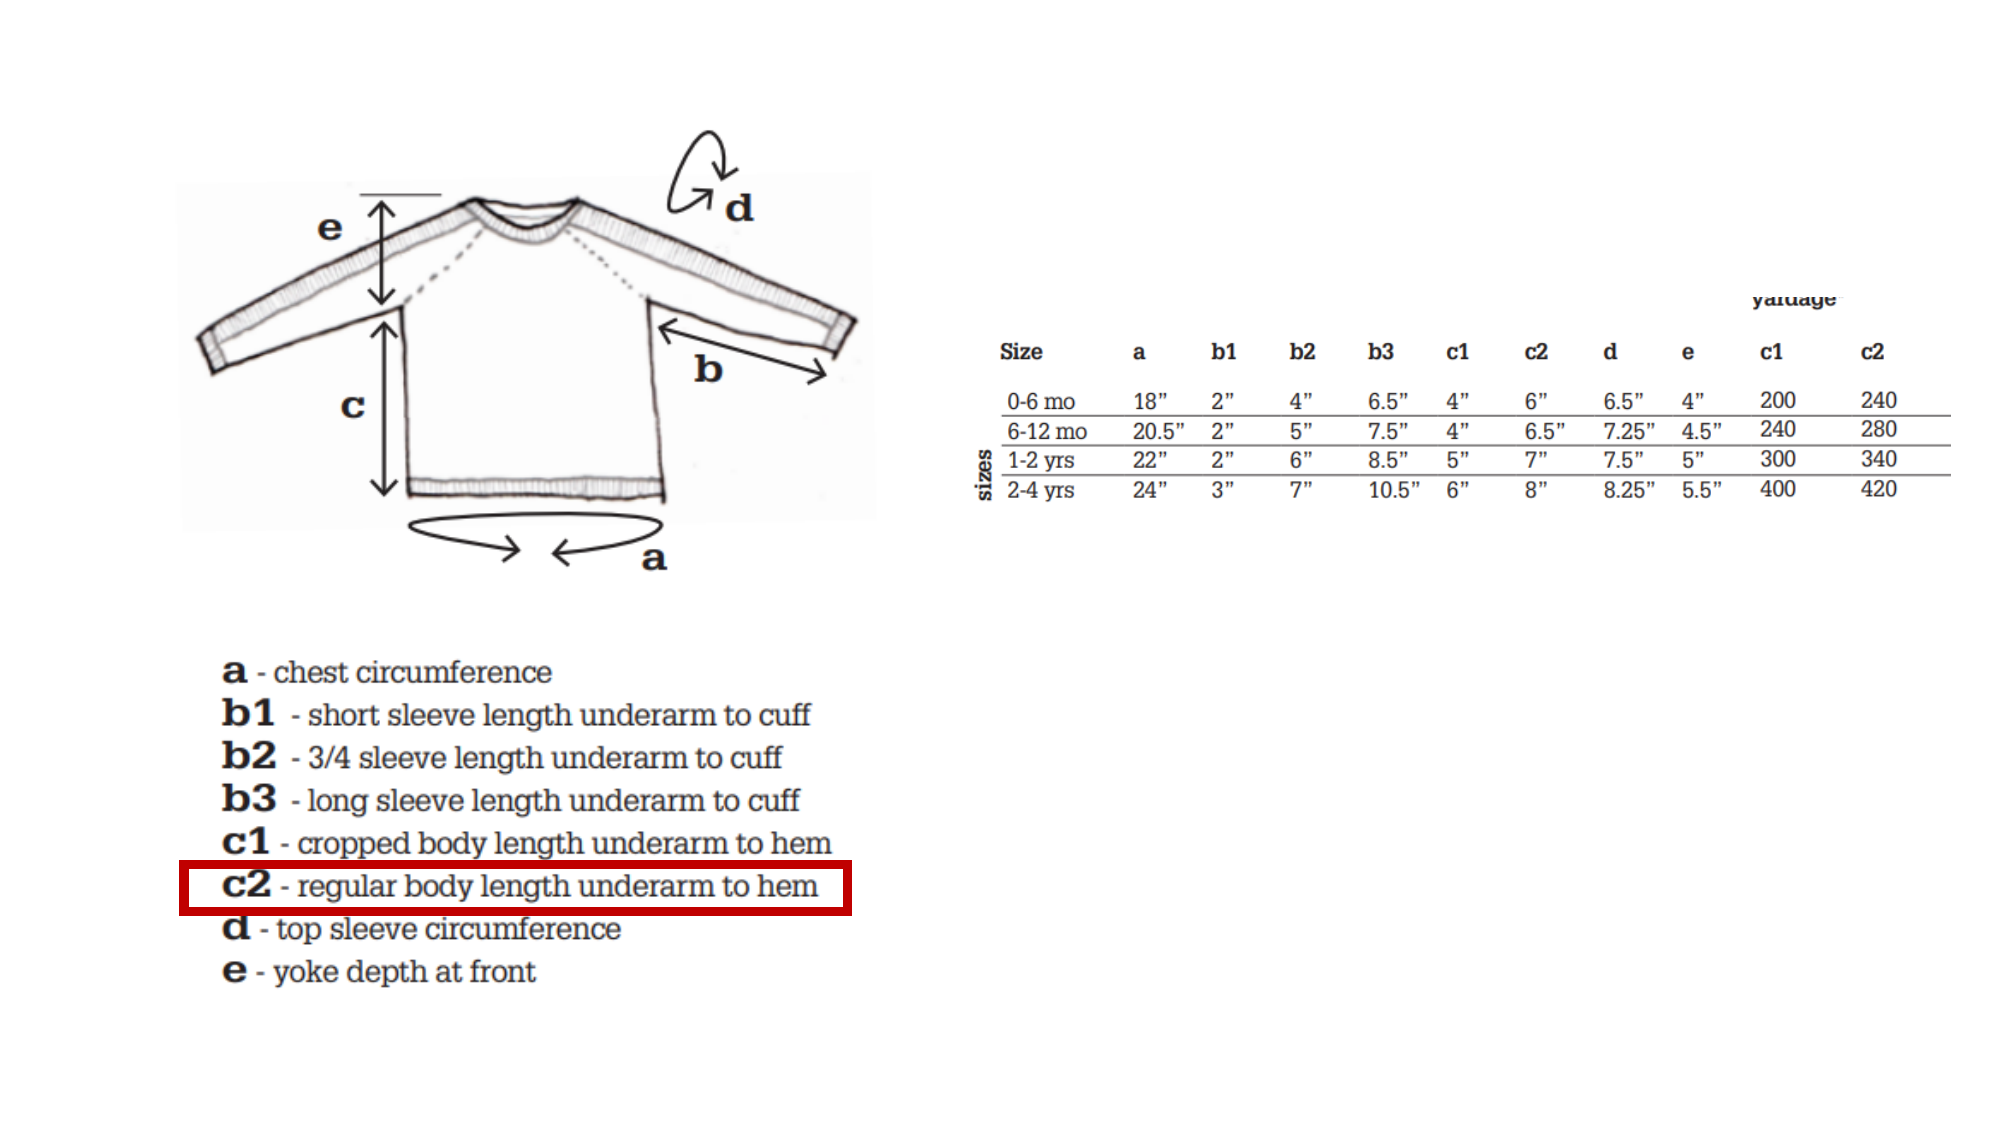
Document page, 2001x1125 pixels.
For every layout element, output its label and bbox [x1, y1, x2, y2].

picture [117, 104, 1952, 1020]
